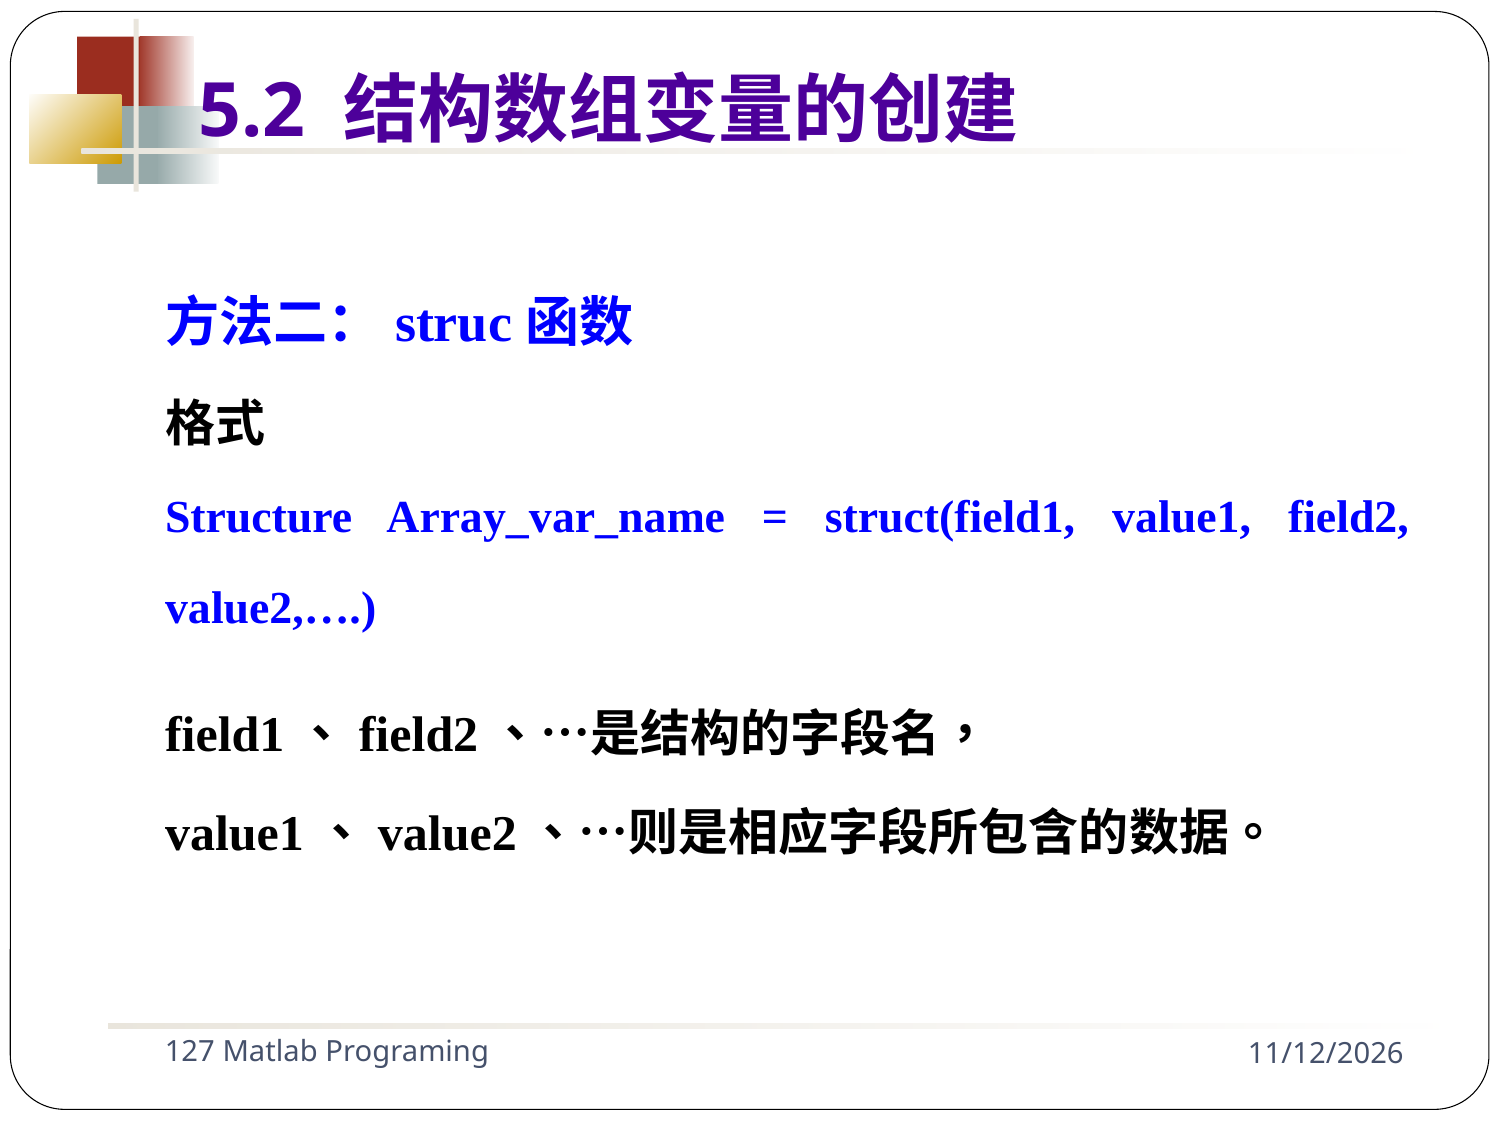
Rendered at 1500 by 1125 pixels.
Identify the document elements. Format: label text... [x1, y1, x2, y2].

text_box 127 Matlab Programing [150, 1012, 800, 1088]
text_box [1012, 1015, 1419, 1094]
list 方法二：struc函数 格式 Structure Array_var_name = struct(field1, value1, field2, value2,….) field1、field2、…是结构的字段名， value1、value2、…则是相应字段所包含的数据。 [149, 237, 1426, 988]
title 5.2 结构数组变量的创建 [182, 60, 1462, 167]
